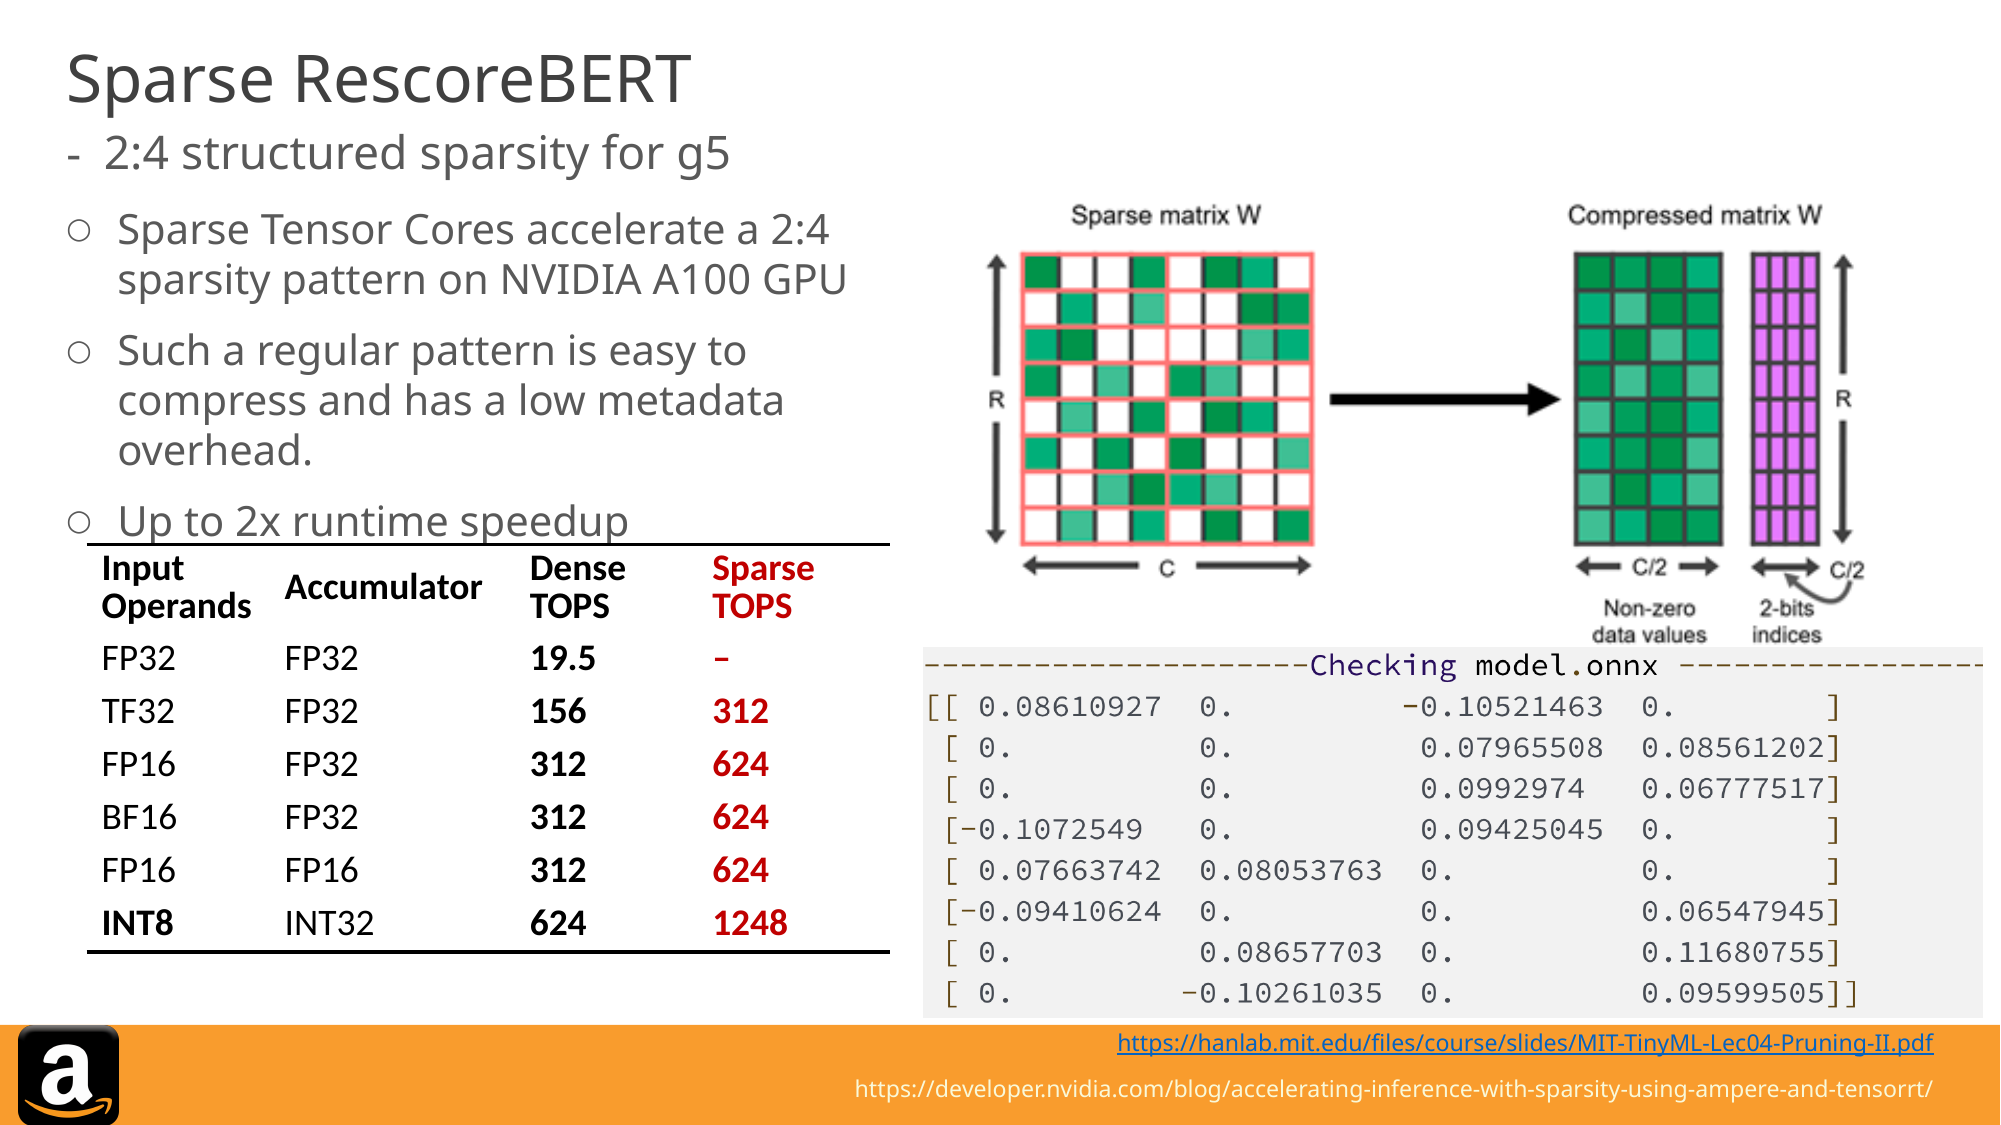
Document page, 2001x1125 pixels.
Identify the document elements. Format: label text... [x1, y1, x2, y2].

table_cell INT32 [270, 899, 515, 950]
table_header Sparse TOPS [697, 546, 890, 635]
table_cell – [697, 635, 890, 688]
table_cell FP32 [270, 794, 515, 846]
list https://hanlab.mit.edu/files/course/slides/MIT-TinyML-Lec04-Pruning-II.pdf https://developer.nvidia.com/blog/accelerating-inference-with-sparsity-using-ampere-and-tensorrt/ [520, 1048, 1949, 1083]
table_header Dense TOPS [515, 546, 697, 635]
table_header Input Operands [87, 546, 270, 635]
picture [18, 1025, 119, 1125]
table_cell 1248 [697, 899, 890, 950]
picture [923, 186, 1983, 1018]
table_cell 624 [515, 899, 697, 950]
table_cell 312 [515, 794, 697, 846]
table_cell FP16 [270, 846, 515, 899]
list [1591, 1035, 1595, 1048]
table_cell 312 [515, 741, 697, 794]
list Sparse Tensor Cores accelerate a 2:4 sparsity pattern on NVIDIA A100 GPU Such a regular pattern is easy to compress and has a low metadata overhead. Up to 2x runtime speedup [51, 195, 949, 1018]
table_cell FP16 [87, 741, 270, 794]
table_cell TF32 [87, 688, 270, 741]
title Sparse RescoreBERT [51, 37, 1949, 124]
table_cell BF16 [87, 794, 270, 846]
table_cell FP16 [87, 846, 270, 899]
table_cell 312 [515, 846, 697, 899]
table_cell 312 [697, 688, 890, 741]
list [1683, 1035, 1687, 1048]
table_cell FP32 [270, 635, 515, 688]
list 2:4 structured sparsity for g5 [51, 127, 1949, 182]
table_cell 624 [697, 741, 890, 794]
table_cell FP32 [270, 741, 515, 794]
table_cell 19.5 [515, 635, 697, 688]
table_cell 156 [515, 688, 697, 741]
table_header Accumulator [270, 546, 515, 635]
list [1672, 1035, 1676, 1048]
table_cell INT8 [87, 899, 270, 950]
table_cell FP32 [270, 688, 515, 741]
table_cell 624 [697, 794, 890, 846]
table_cell 624 [697, 846, 890, 899]
table_cell FP32 [87, 635, 270, 688]
